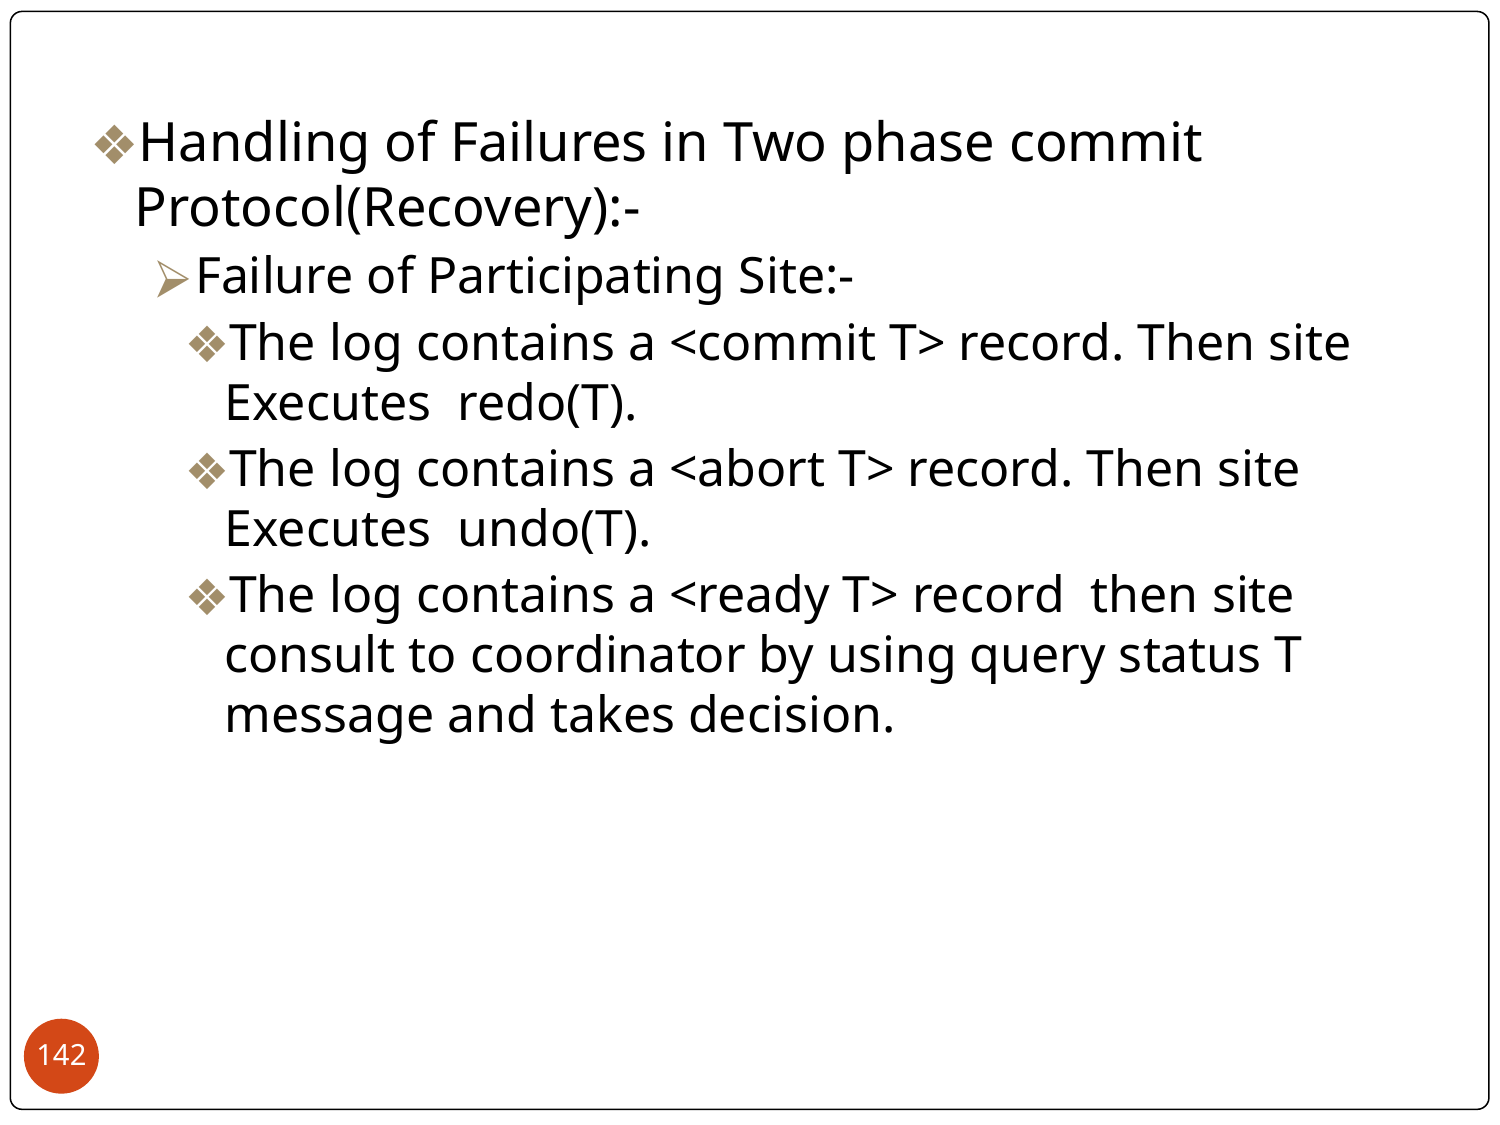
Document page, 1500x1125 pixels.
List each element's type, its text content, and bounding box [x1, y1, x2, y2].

list Handling of Failures in Two phase commit Protocol(Recovery):- Failure of Participating Site:- The log contains a <commit T> record. Then site Executes redo(T). The log contains a <abort T> record. Then site Executes undo(T). The log contains a <ready T> record then site consult to coordinator by using query status T message and takes decision. [75, 99, 1425, 1038]
text_box ‹#› [23, 1018, 99, 1094]
